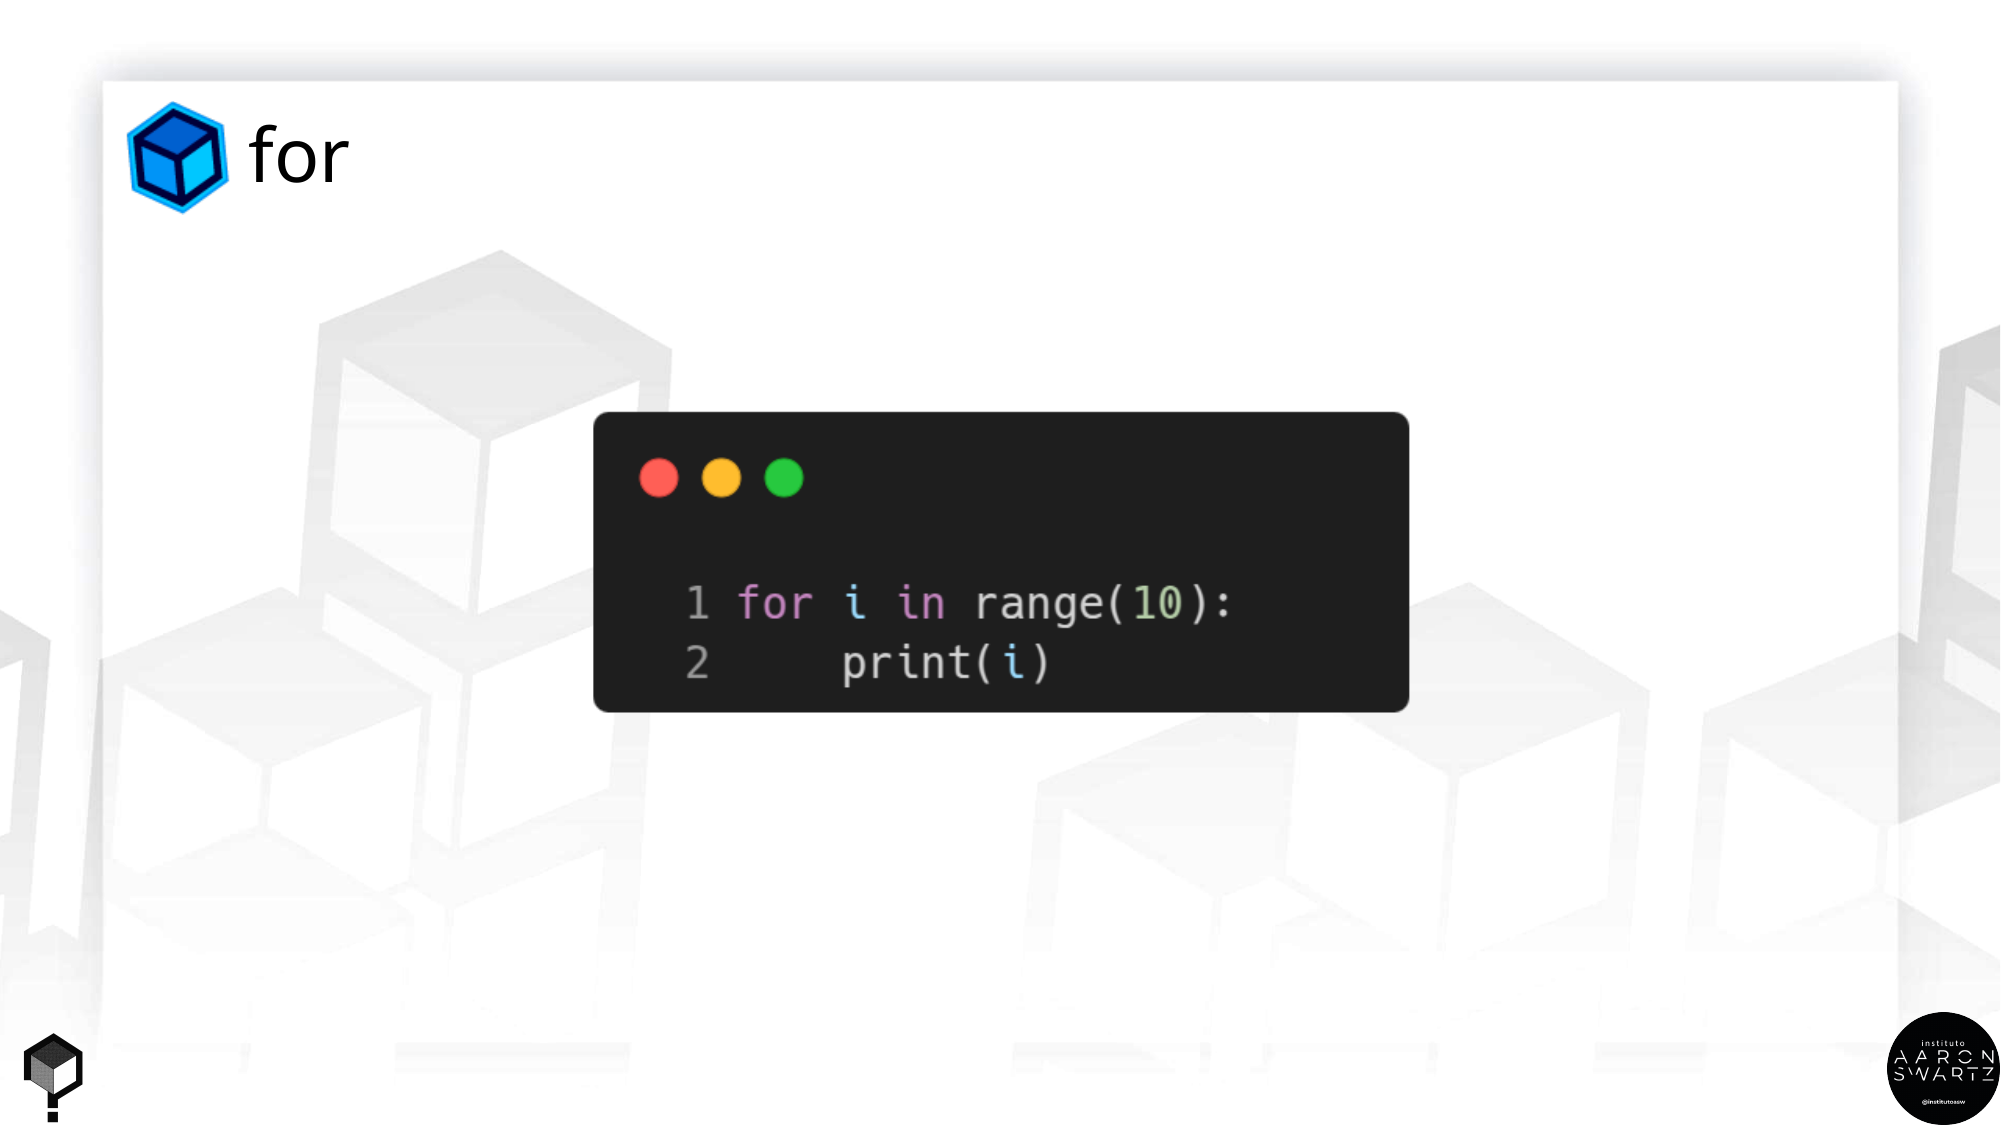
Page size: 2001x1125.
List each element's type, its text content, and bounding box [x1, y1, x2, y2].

title for [233, 75, 1250, 241]
picture [0, 0, 2001, 1125]
